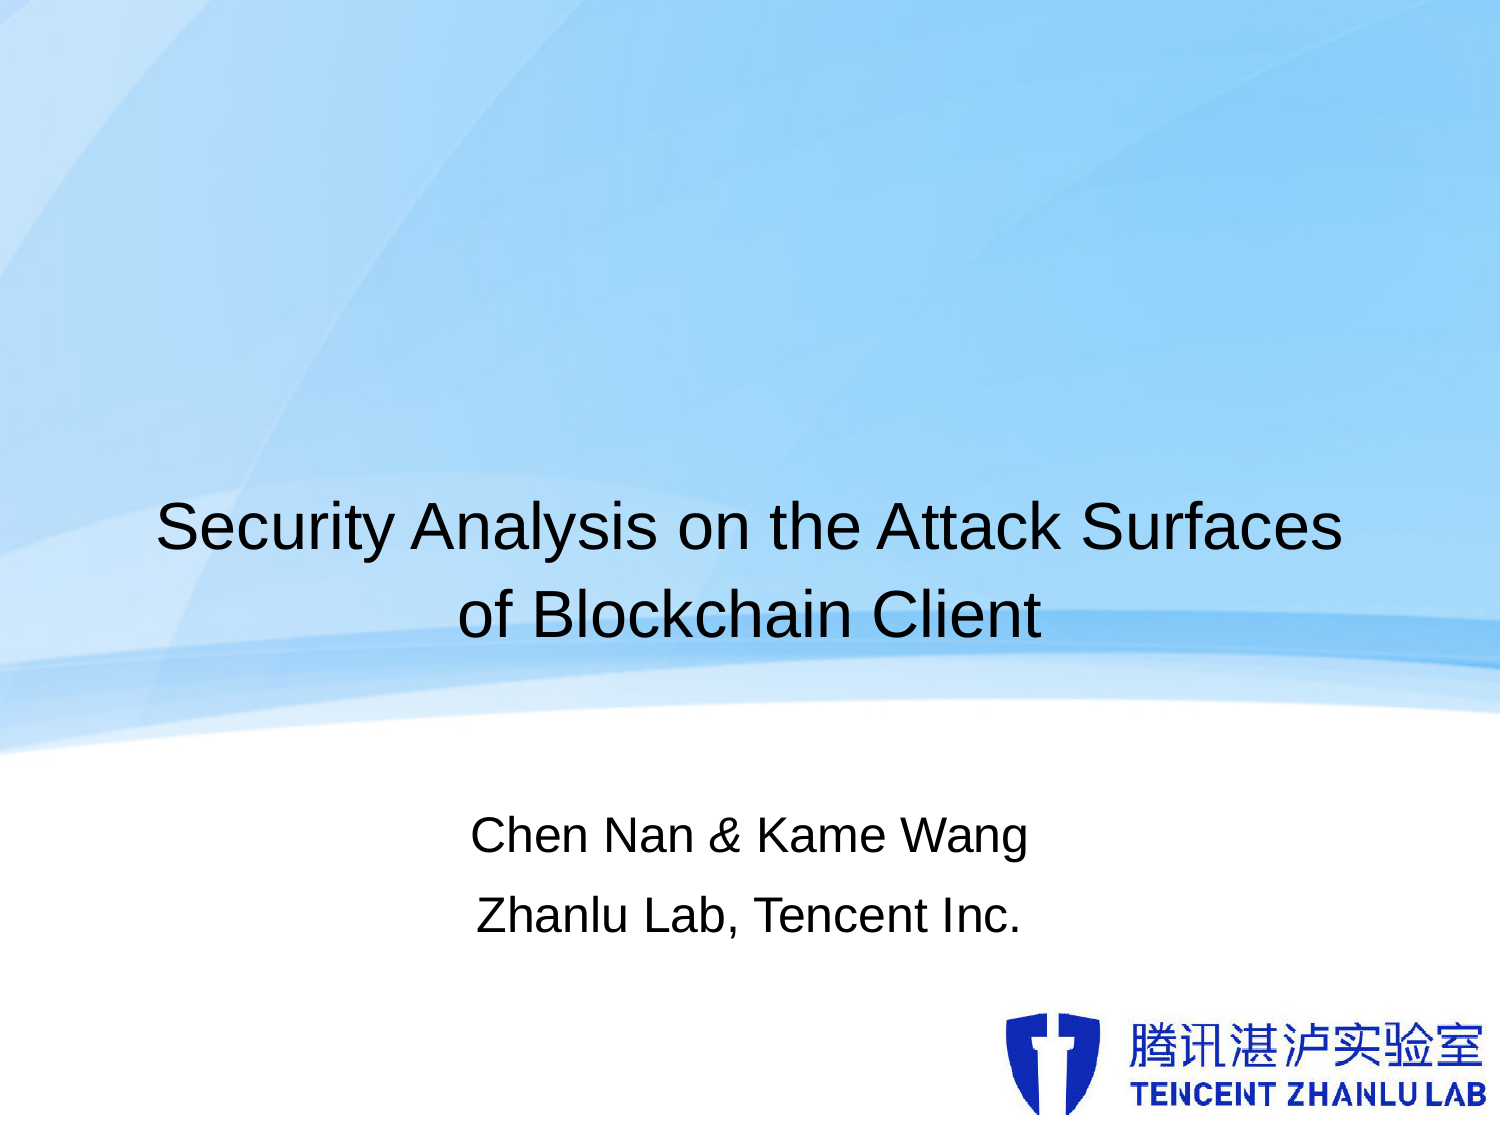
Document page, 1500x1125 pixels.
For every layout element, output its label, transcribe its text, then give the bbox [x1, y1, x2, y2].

title Security Analysis on the Attack Surfaces of Blockchain Client [110, 496, 1390, 629]
subtitle Chen Nan & Kame Wang Zhanlu Lab, Tencent Inc. [205, 794, 1294, 959]
picture [0, 0, 1500, 1125]
